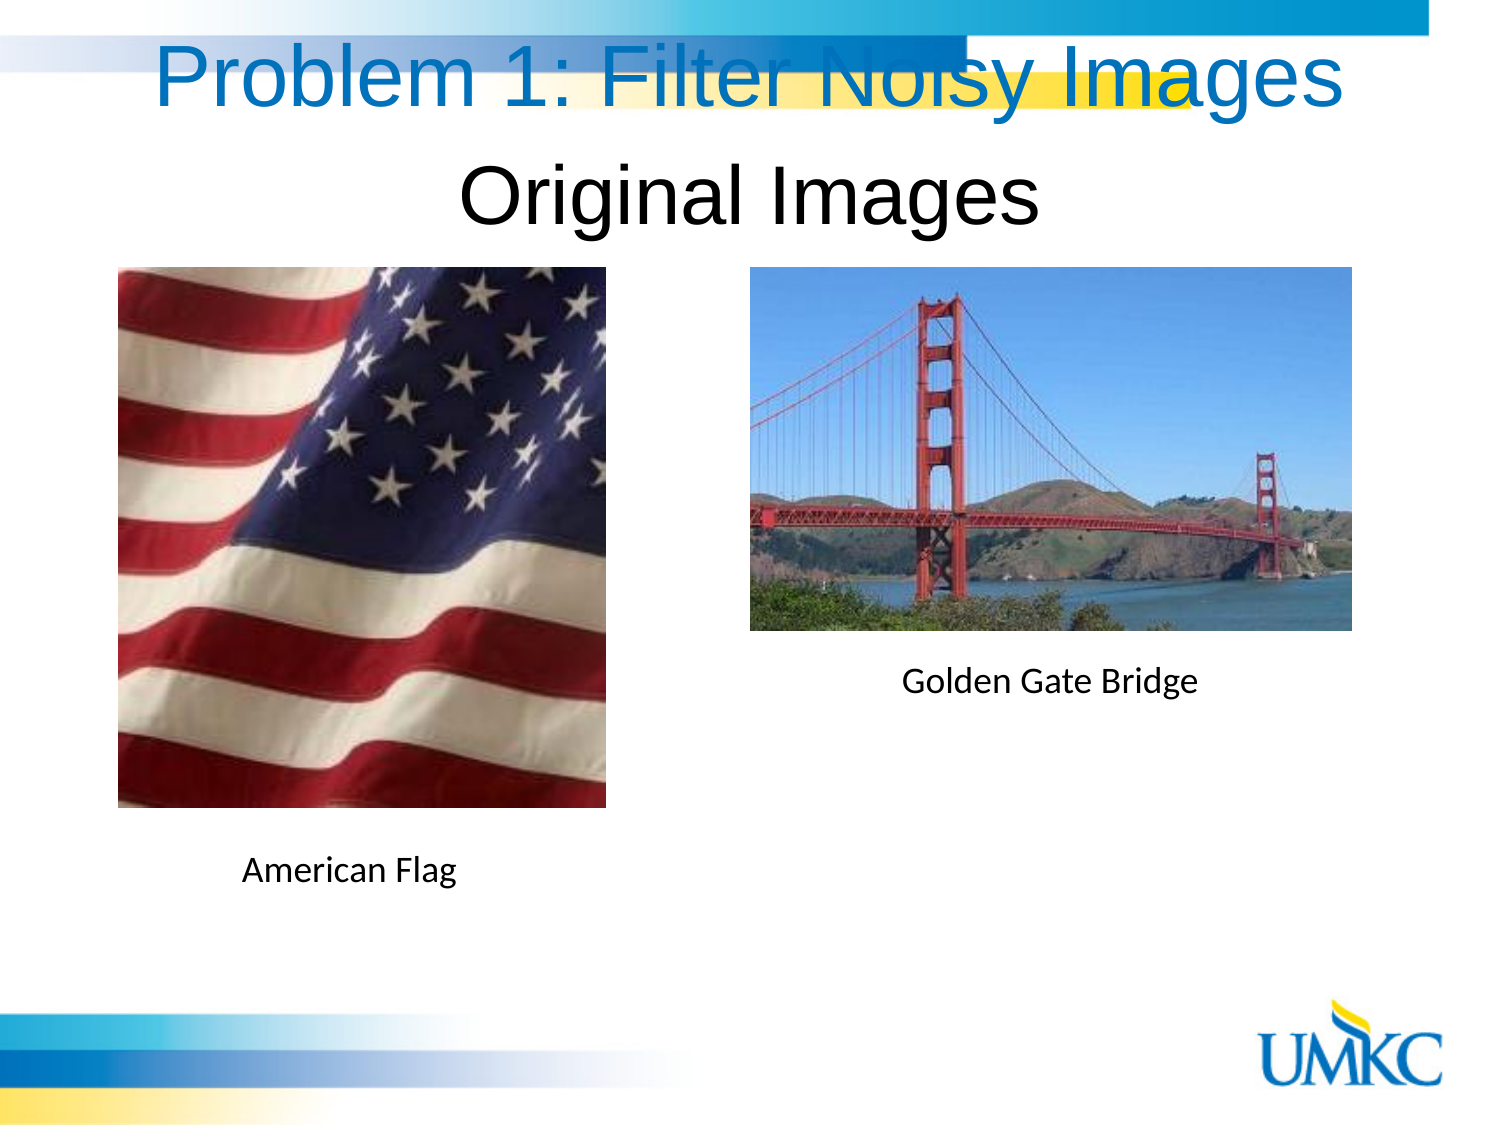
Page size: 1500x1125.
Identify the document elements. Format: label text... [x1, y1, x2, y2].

title Problem 1: Filter Noisy Images [75, 11, 1425, 131]
text_box American Flag [227, 837, 473, 898]
text_box Golden Gate Bridge [887, 648, 1215, 709]
list Original Images [75, 131, 1425, 252]
picture [0, 0, 1500, 1125]
